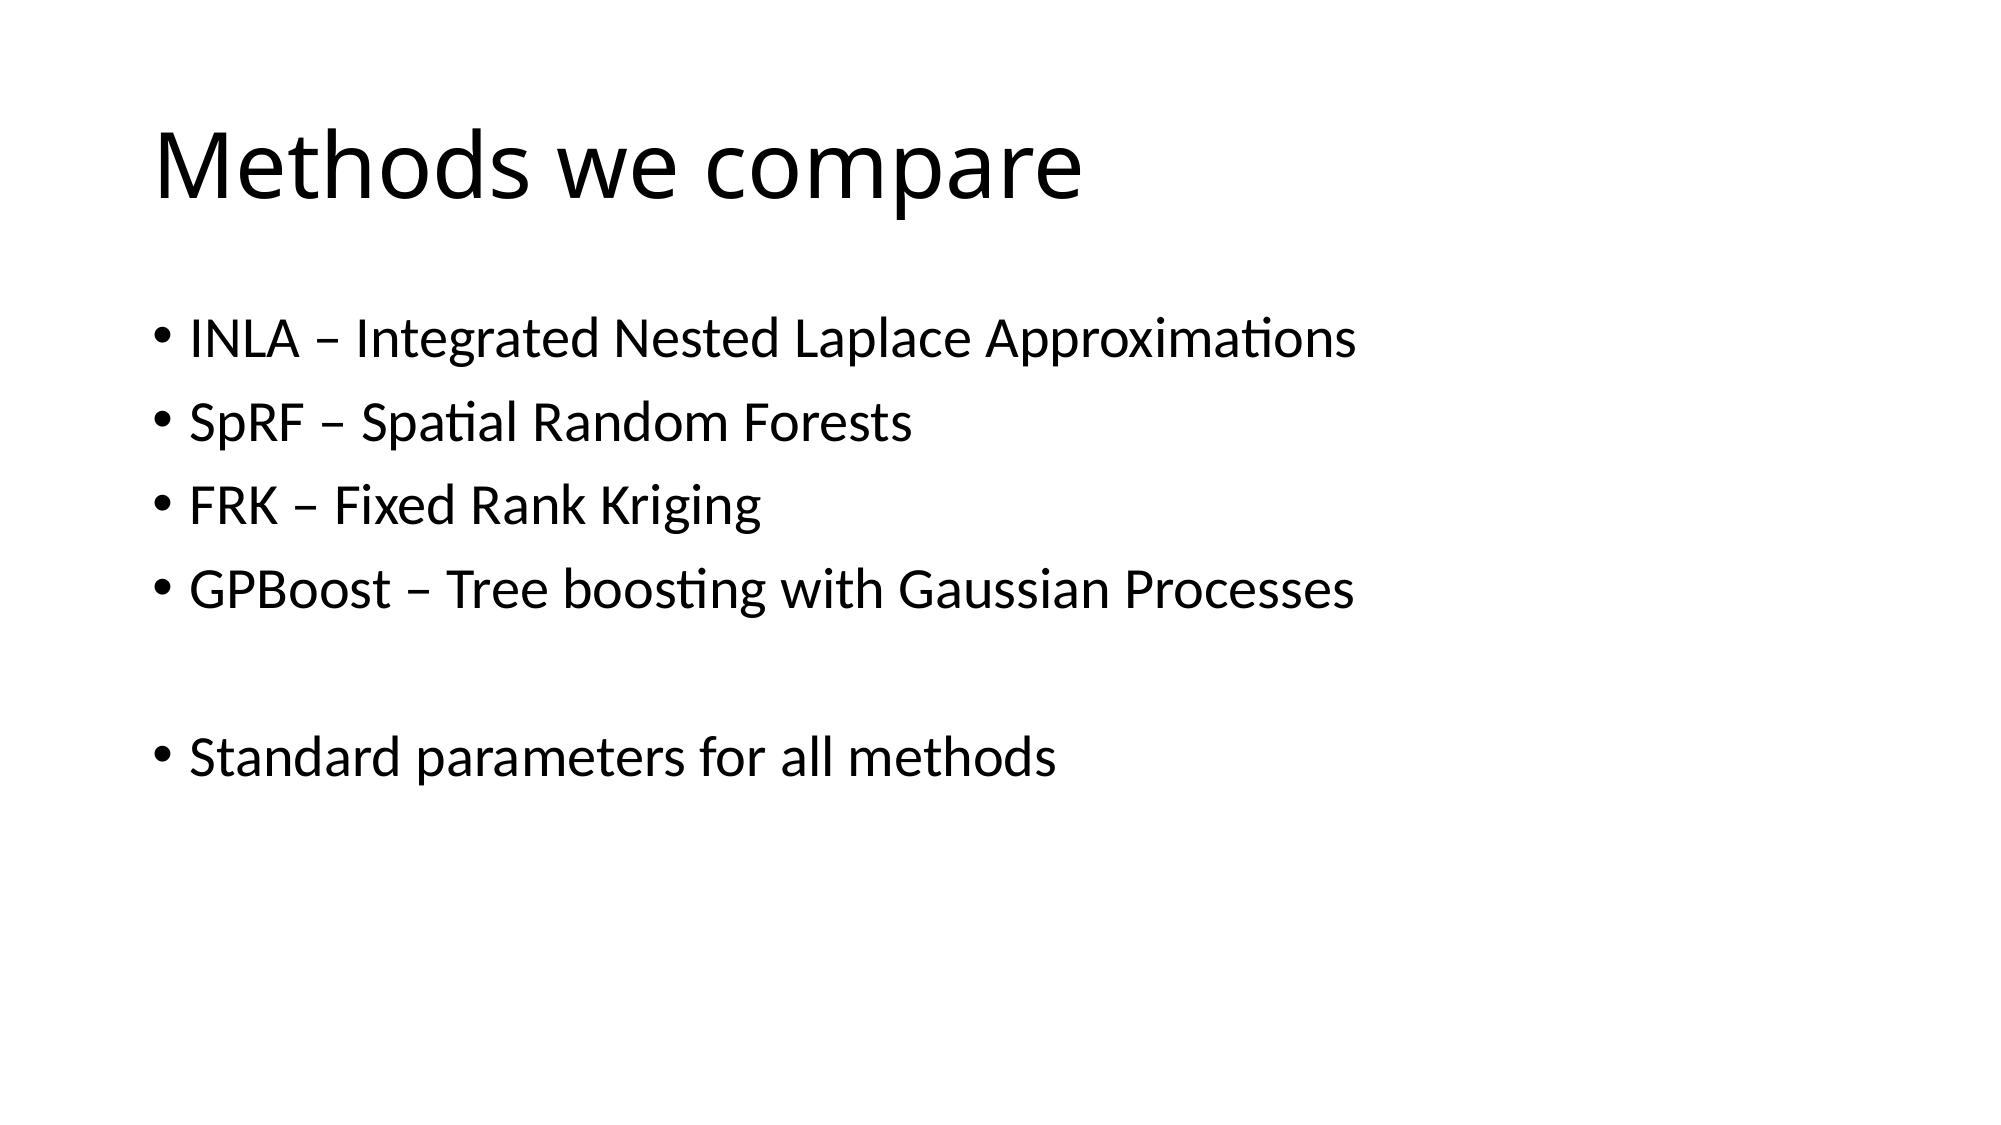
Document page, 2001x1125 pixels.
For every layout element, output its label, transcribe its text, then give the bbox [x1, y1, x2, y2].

list INLA – Integrated Nested Laplace Approximations SpRF – Spatial Random Forests FRK – Fixed Rank Kriging GPBoost – Tree boosting with Gaussian Processes Standard parameters for all methods [137, 299, 1863, 1014]
title Methods we compare [137, 59, 1863, 278]
